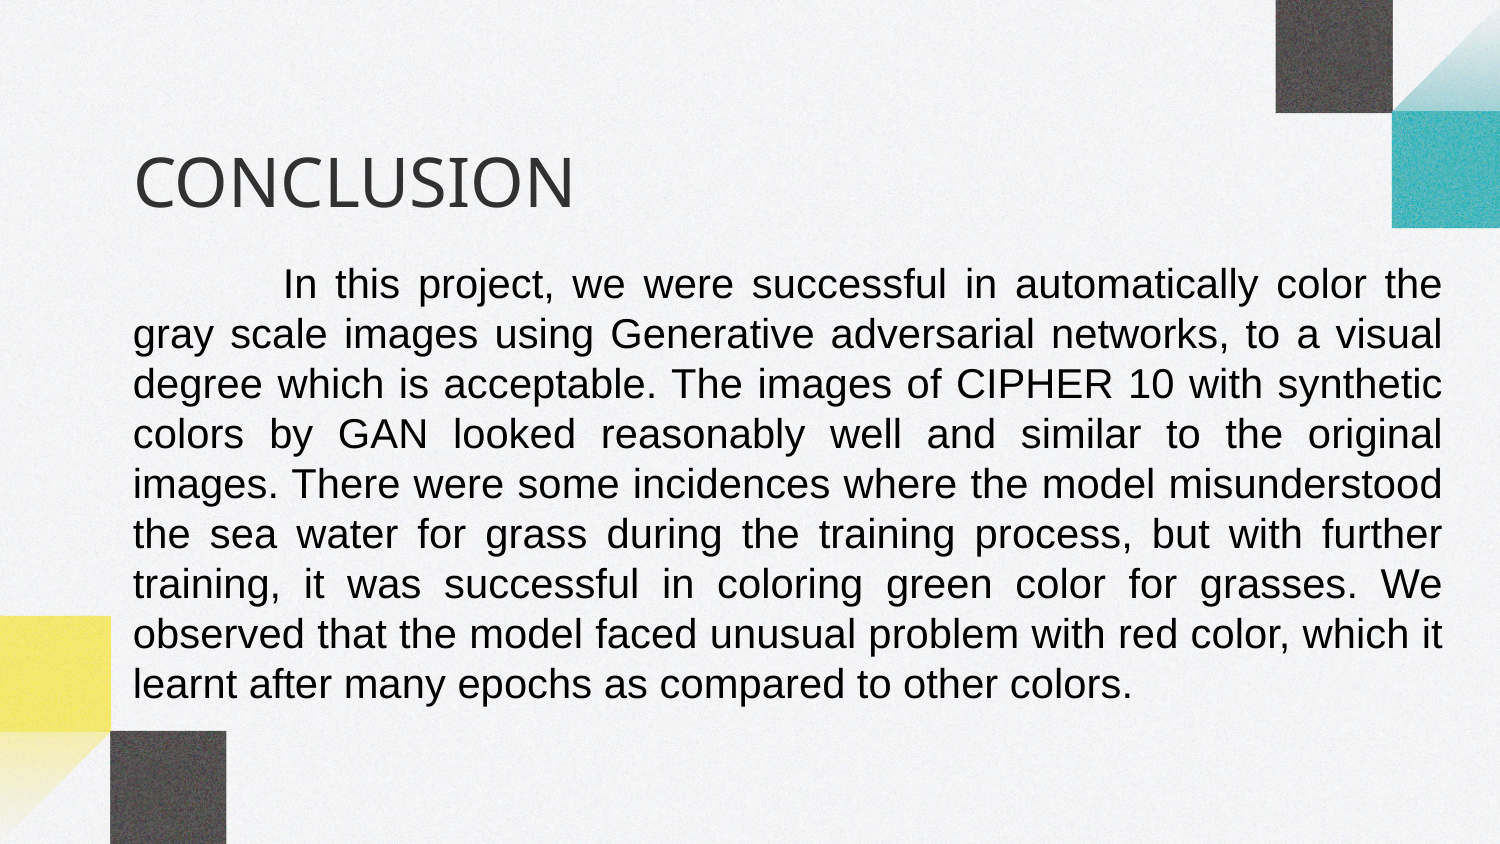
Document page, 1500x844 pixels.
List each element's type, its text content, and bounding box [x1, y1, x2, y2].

picture [0, 0, 1500, 844]
title CONCLUSION [118, 132, 1159, 227]
text_box In this project, we were successful in automatically color the gray scale images using Generative adversarial networks, to a visual degree which is acceptable. The images of CIPHER 10 with synthetic colors by GAN looked reasonably well and similar to the original images. There were some incidences where the model misunderstood the sea water for grass during the training process, but with further training, it was successful in coloring green color for grasses. We observed that the model faced unusual problem with red color, which it learnt after many epochs as compared to other colors. [118, 249, 1459, 714]
